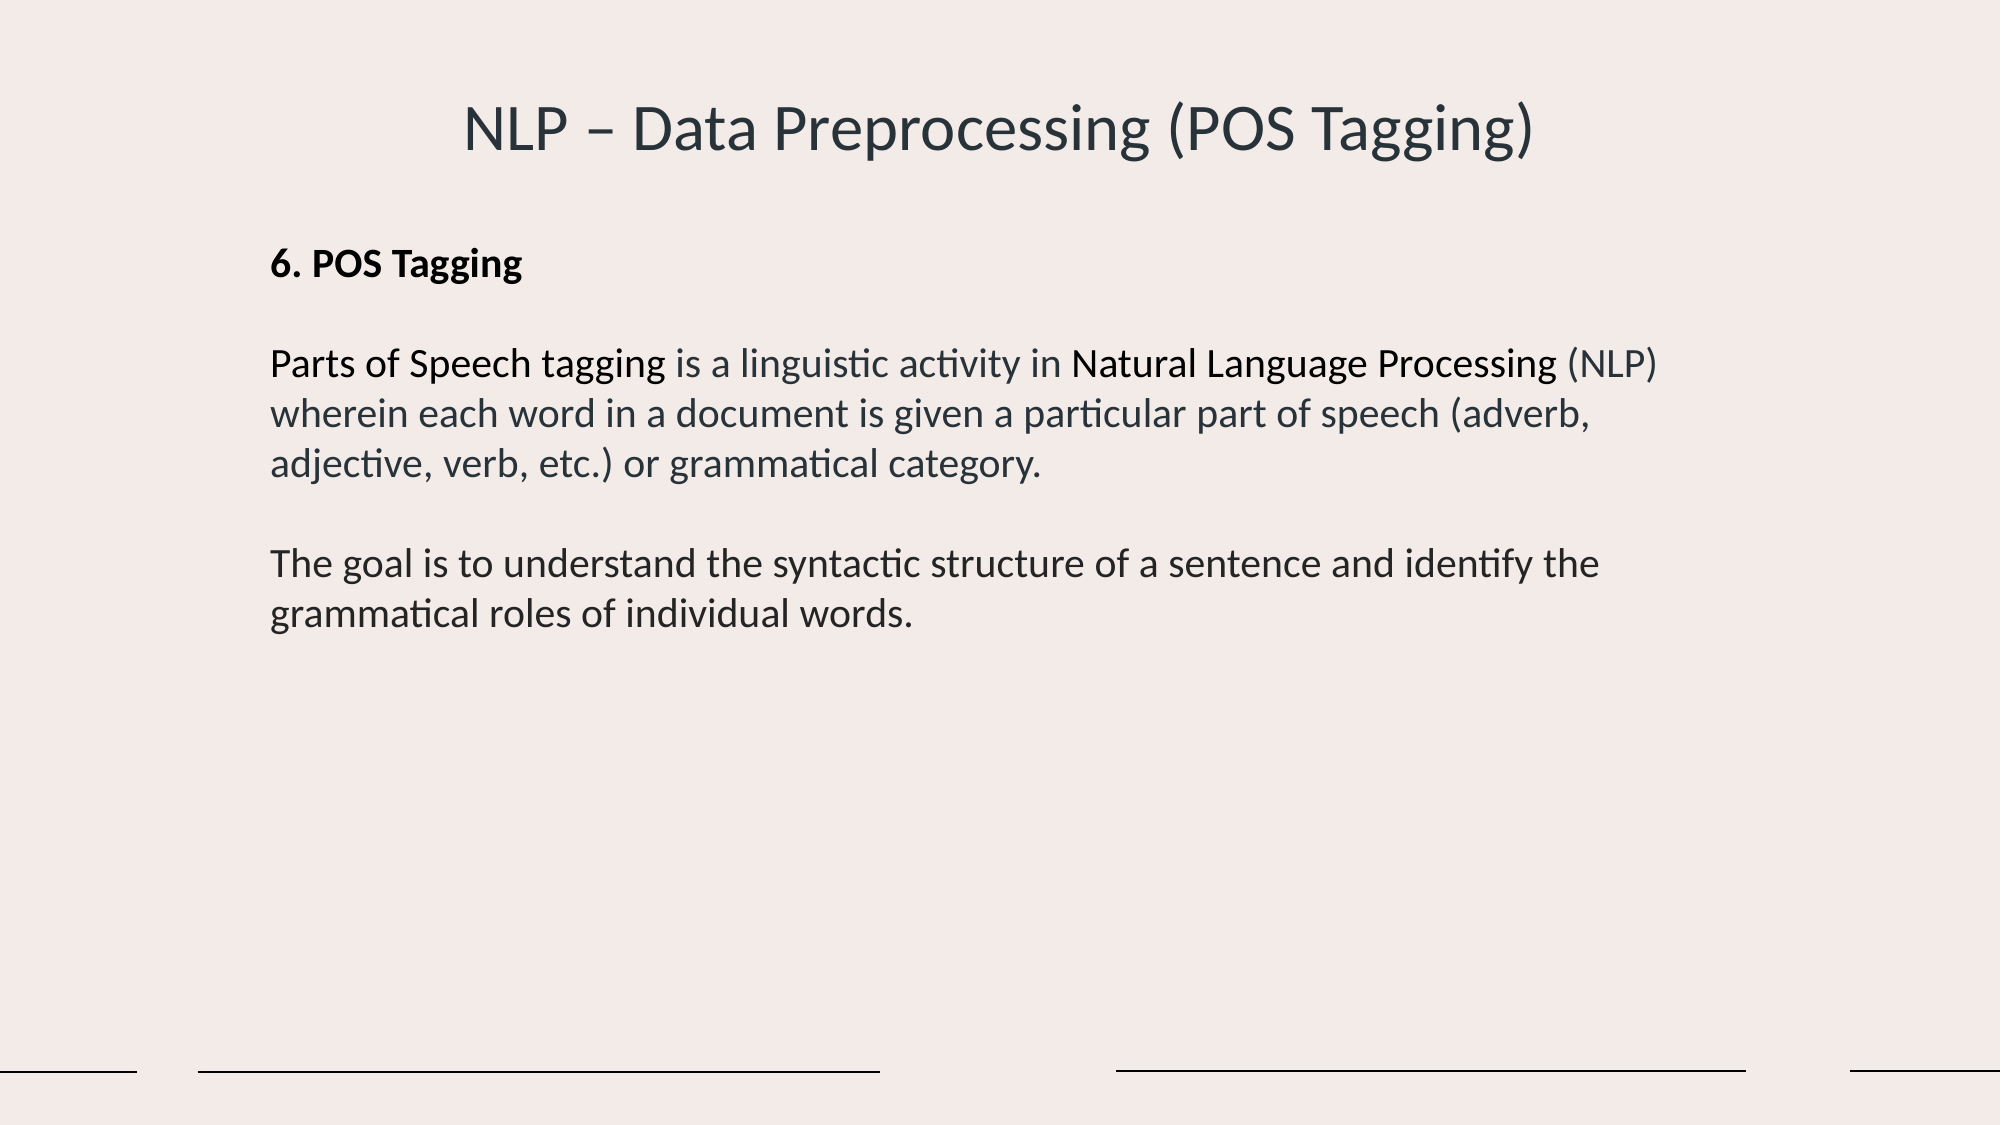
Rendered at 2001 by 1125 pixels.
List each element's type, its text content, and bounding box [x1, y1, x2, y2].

text_box 6. POS Tagging Parts of Speech tagging is a linguistic activity in Natural Language Processing (NLP) wherein each word in a document is given a particular part of speech (adverb, adjective, verb, etc.) or grammatical category. The goal is to understand the syntactic structure of a sentence and identify the grammatical roles of individual words. [255, 228, 1719, 643]
text_box NLP – Data Preprocessing (POS Tagging) [395, 76, 1605, 163]
